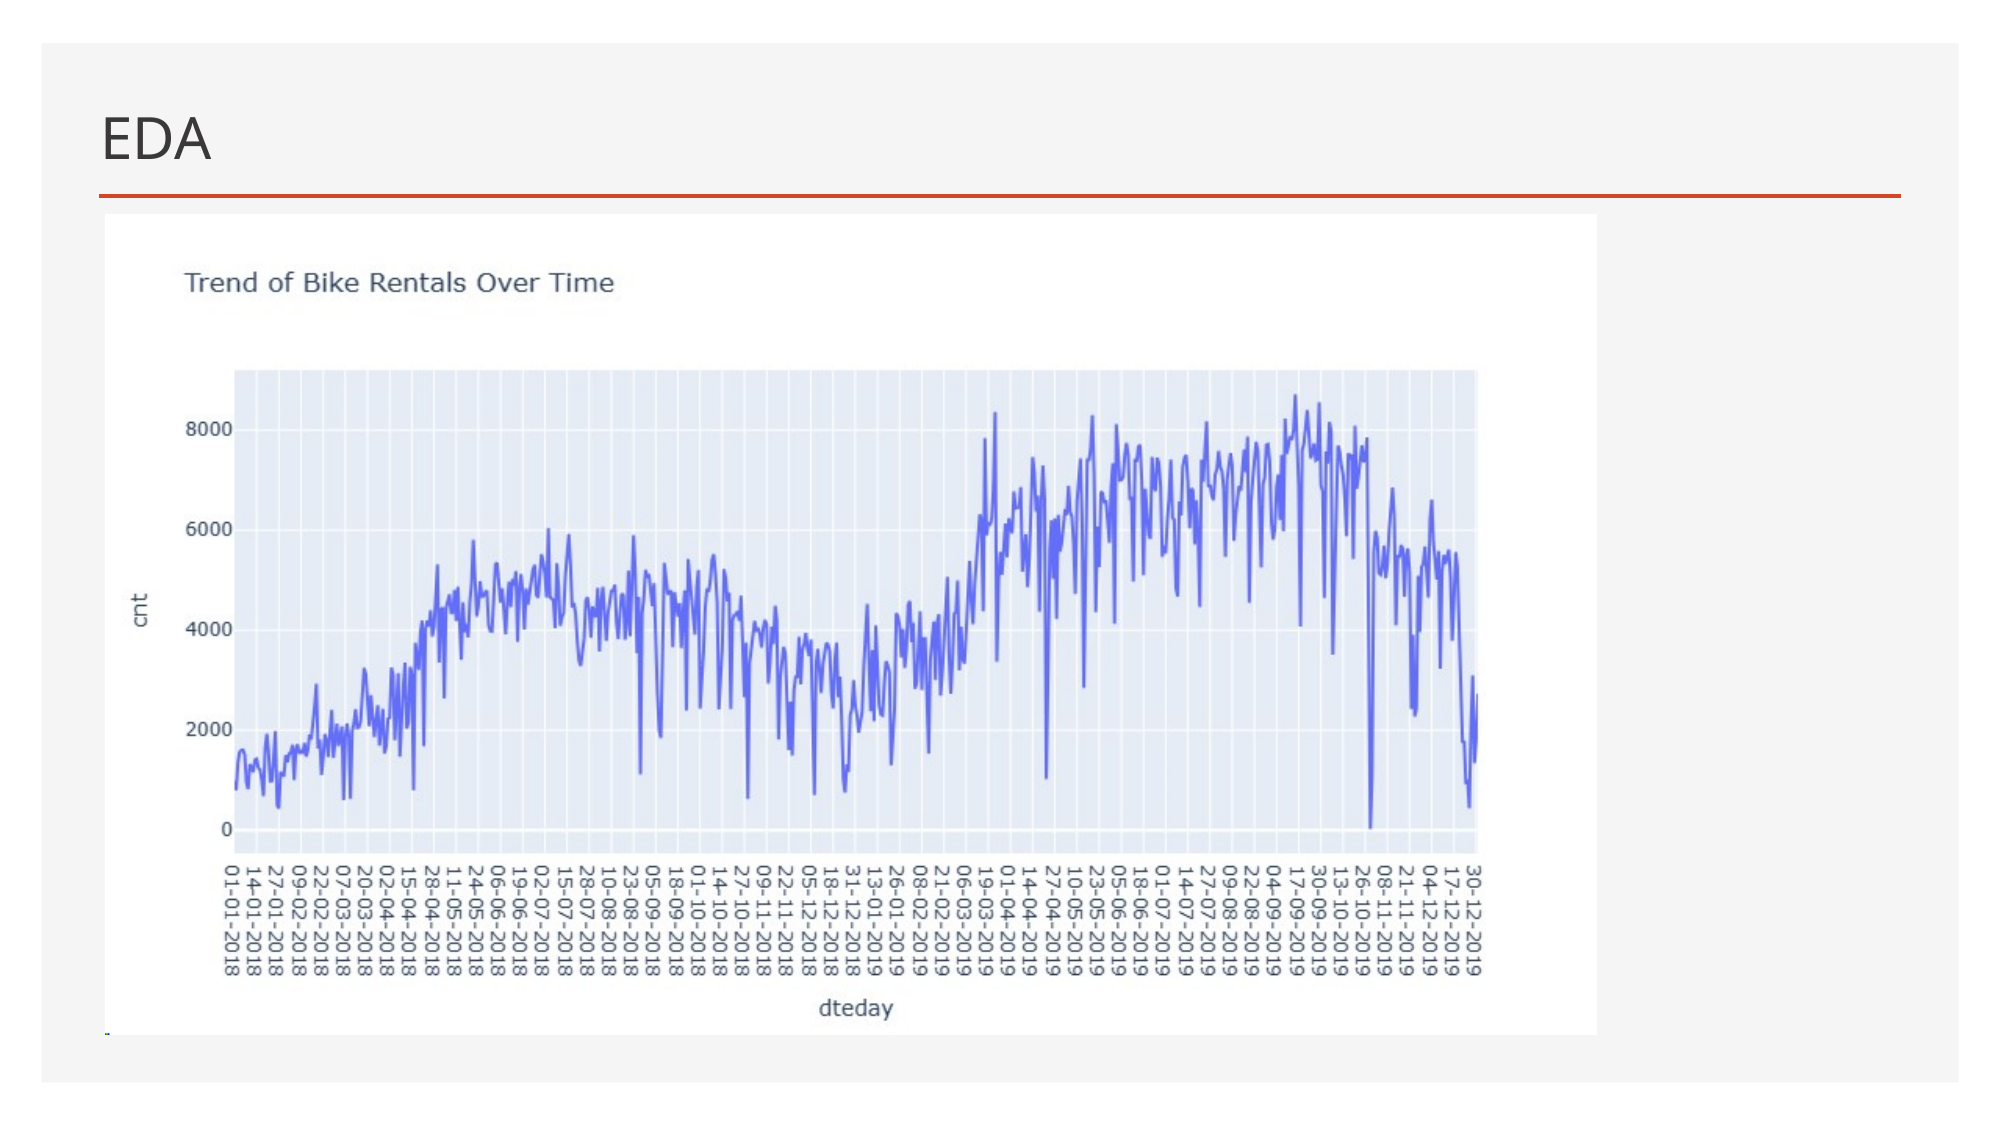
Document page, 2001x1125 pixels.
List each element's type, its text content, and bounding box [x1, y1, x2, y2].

title EDA [85, 73, 1214, 179]
picture [105, 214, 1597, 1036]
